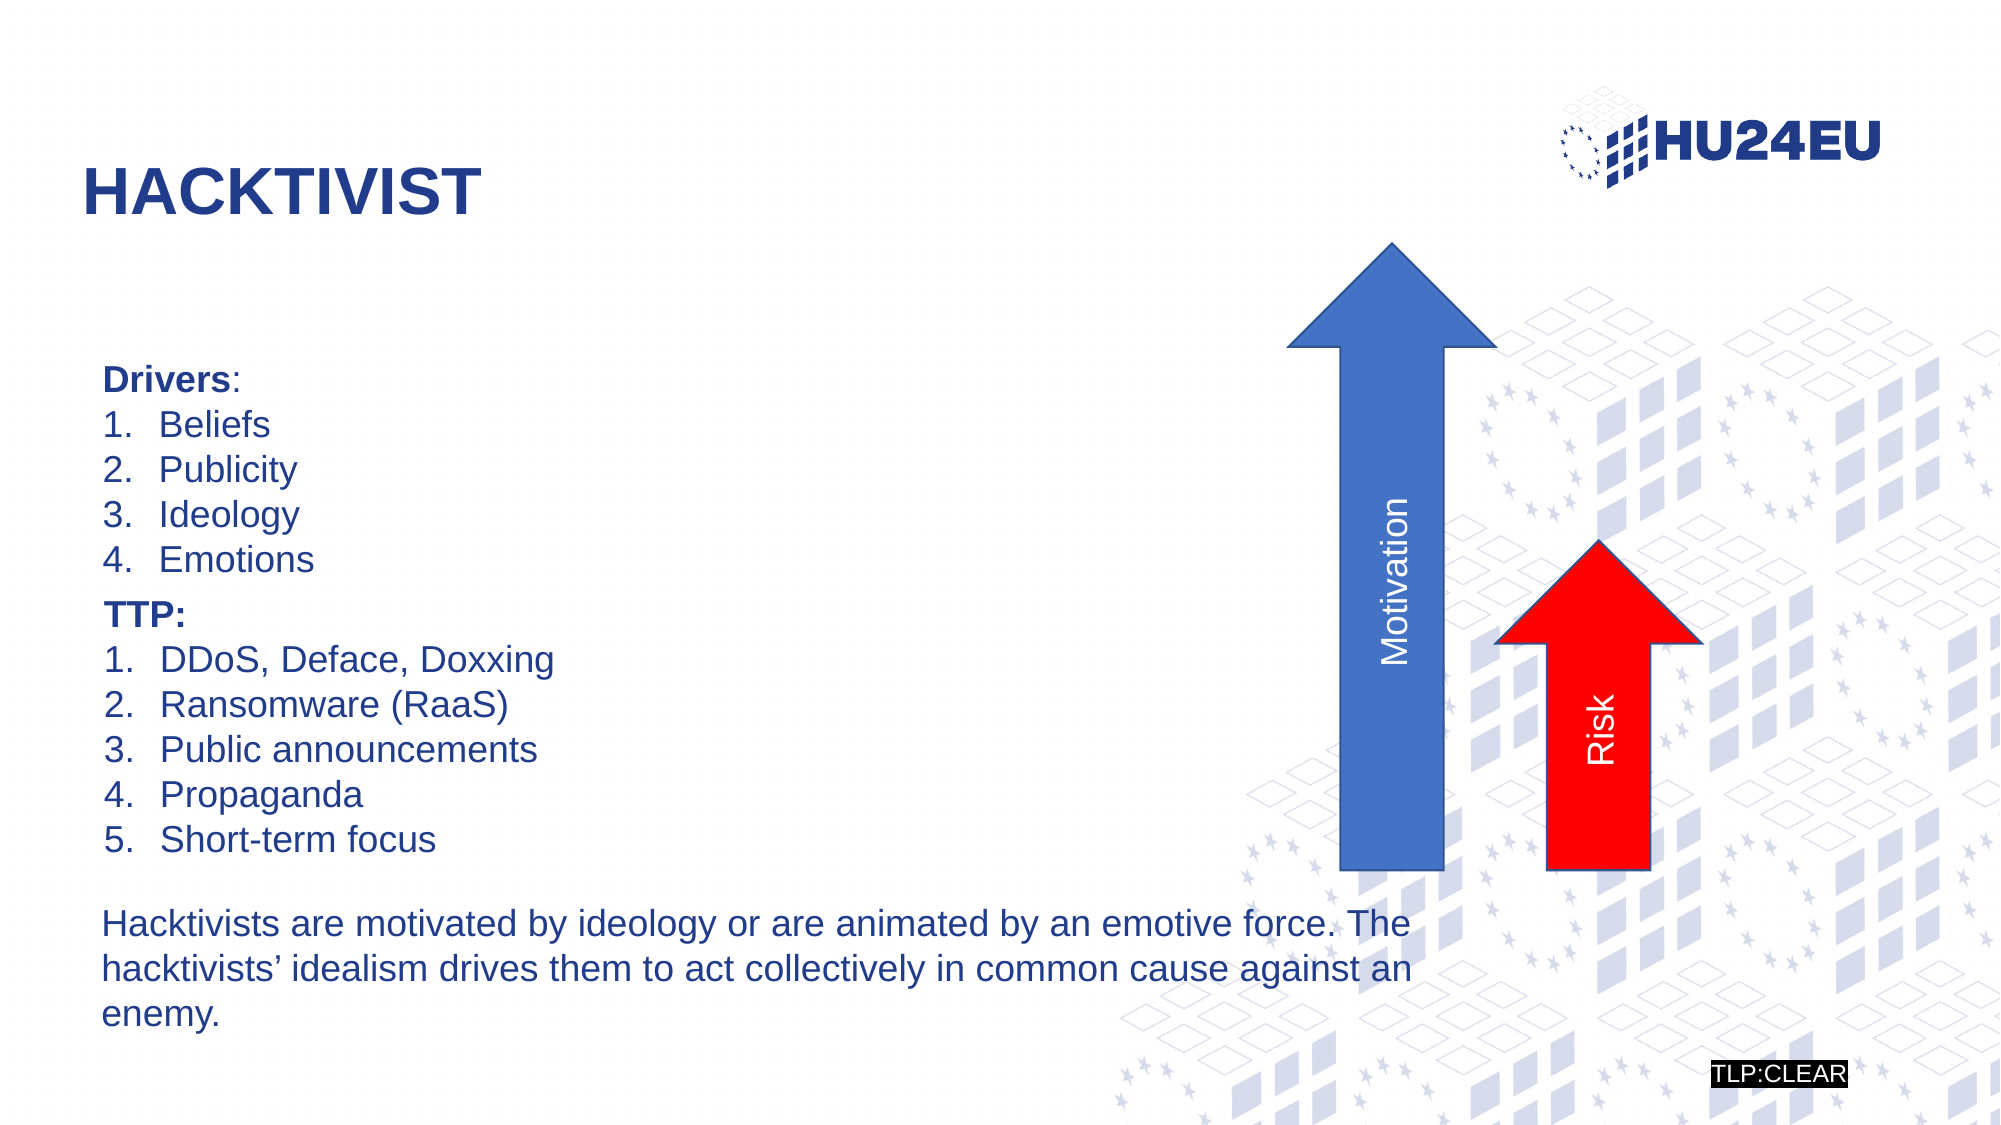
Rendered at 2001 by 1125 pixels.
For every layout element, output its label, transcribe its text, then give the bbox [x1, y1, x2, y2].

title Hacktivist [67, 94, 1472, 237]
text_box Drivers: Beliefs Publicity Ideology Emotions [87, 348, 330, 588]
slide_number TLP:CLEAR [1695, 1042, 1863, 1103]
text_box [1288, 243, 1703, 871]
text_box Hacktivists are motivated by ideology or are animated by an emotive force. The hacktivists’ idealism drives them to act collectively in common cause against an enemy. [86, 891, 1444, 1041]
text_box TTP: DDoS, Deface, Doxxing Ransomware (RaaS) Public announcements Propaganda Short-term focus [89, 582, 571, 913]
picture [0, 0, 2000, 1125]
